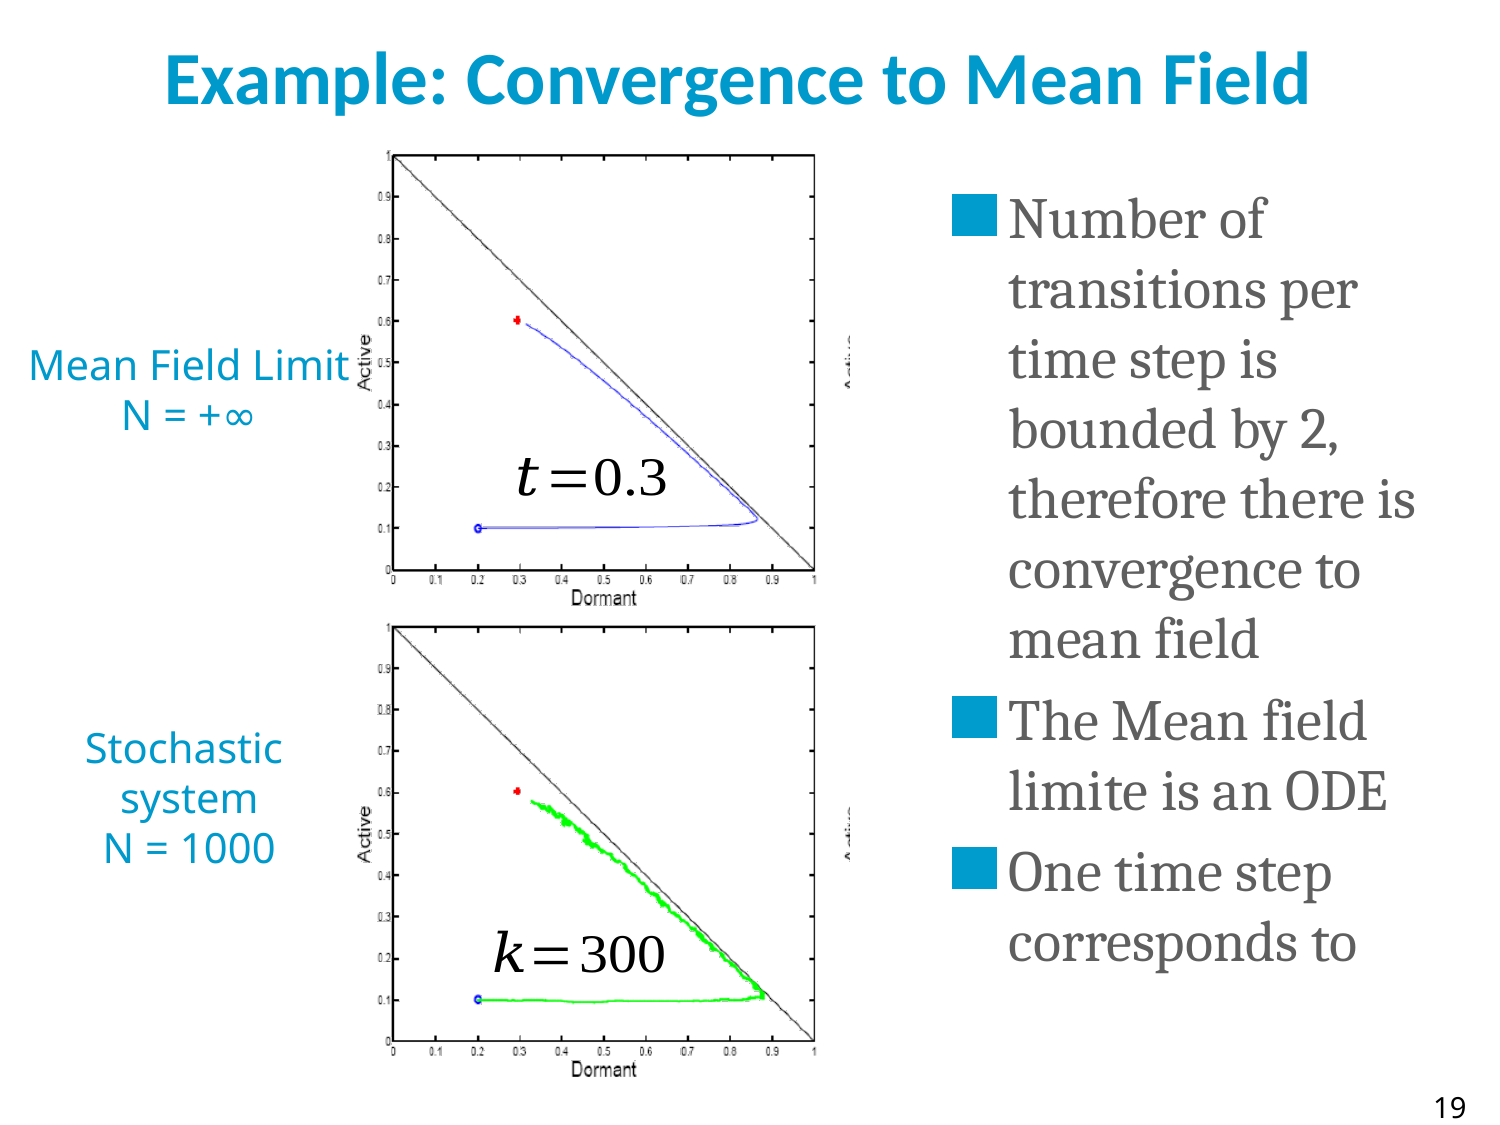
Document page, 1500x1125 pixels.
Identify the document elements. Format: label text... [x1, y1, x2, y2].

text_box Stochastic system N = 1000 [69, 714, 309, 879]
picture [342, 141, 851, 1090]
text_box Mean Field Limit N = +∞ [12, 331, 337, 446]
title Example: Convergence to Mean Field [17, 0, 1460, 150]
footer 19 [1399, 1082, 1500, 1125]
